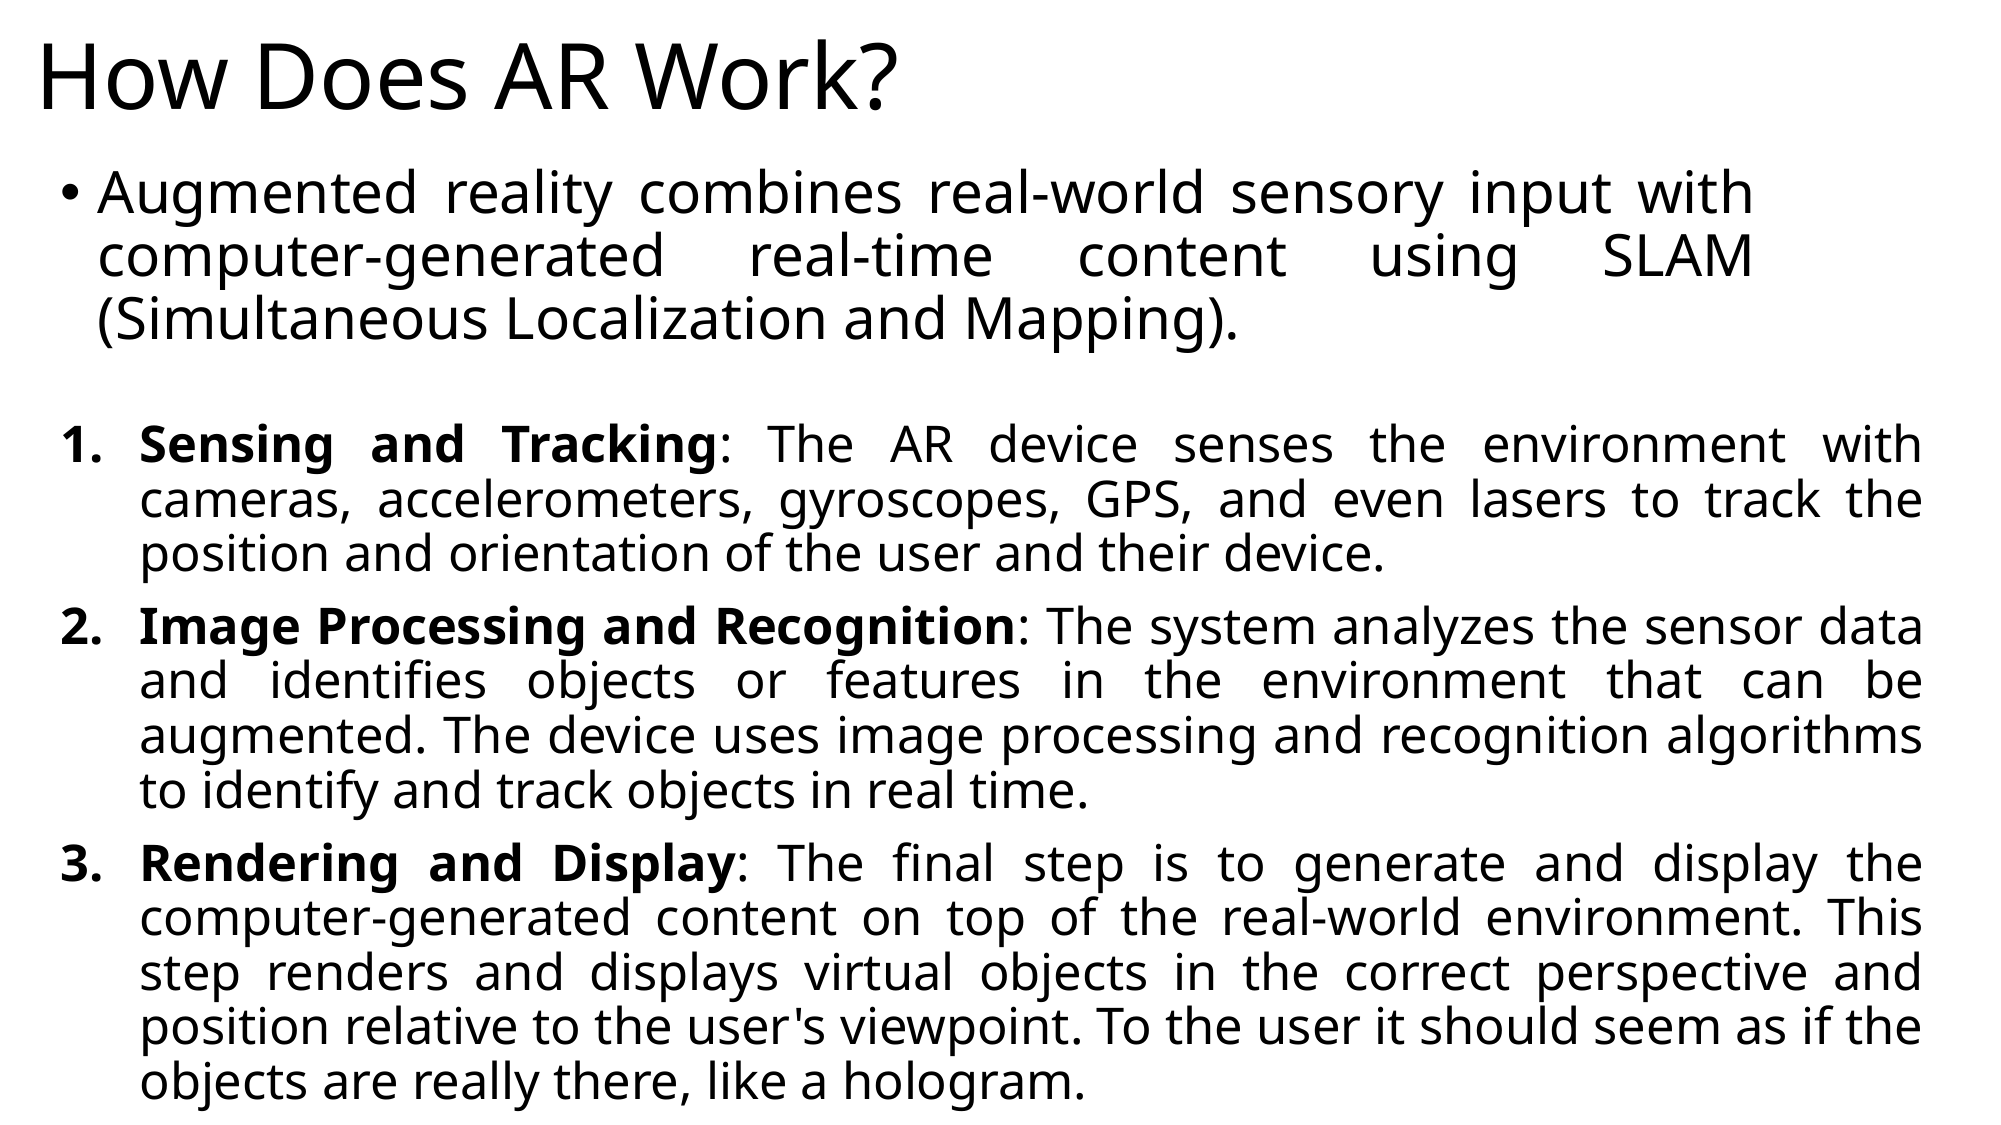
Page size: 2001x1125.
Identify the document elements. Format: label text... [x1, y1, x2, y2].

text_box Sensing and Tracking: The AR device senses the environment with cameras, accelerometers, gyroscopes, GPS, and even lasers to track the position and orientation of the user and their device. Image Processing and Recognition: The system analyzes the sensor data and identifies objects or features in the environment that can be augmented. The device uses image processing and recognition algorithms to identify and track objects in real time. Rendering and Display: The final step is to generate and display the computer-generated content on top of the real-world environment. This step renders and displays virtual objects in the correct perspective and position relative to the user's viewpoint. To the user it should seem as if the objects are really there, like a hologram. [45, 411, 1941, 1125]
list Augmented reality combines real-world sensory input with computer-generated real-time content using SLAM (Simultaneous Localization and Mapping). [45, 155, 1771, 374]
title How Does AR Work? [20, 19, 1746, 141]
